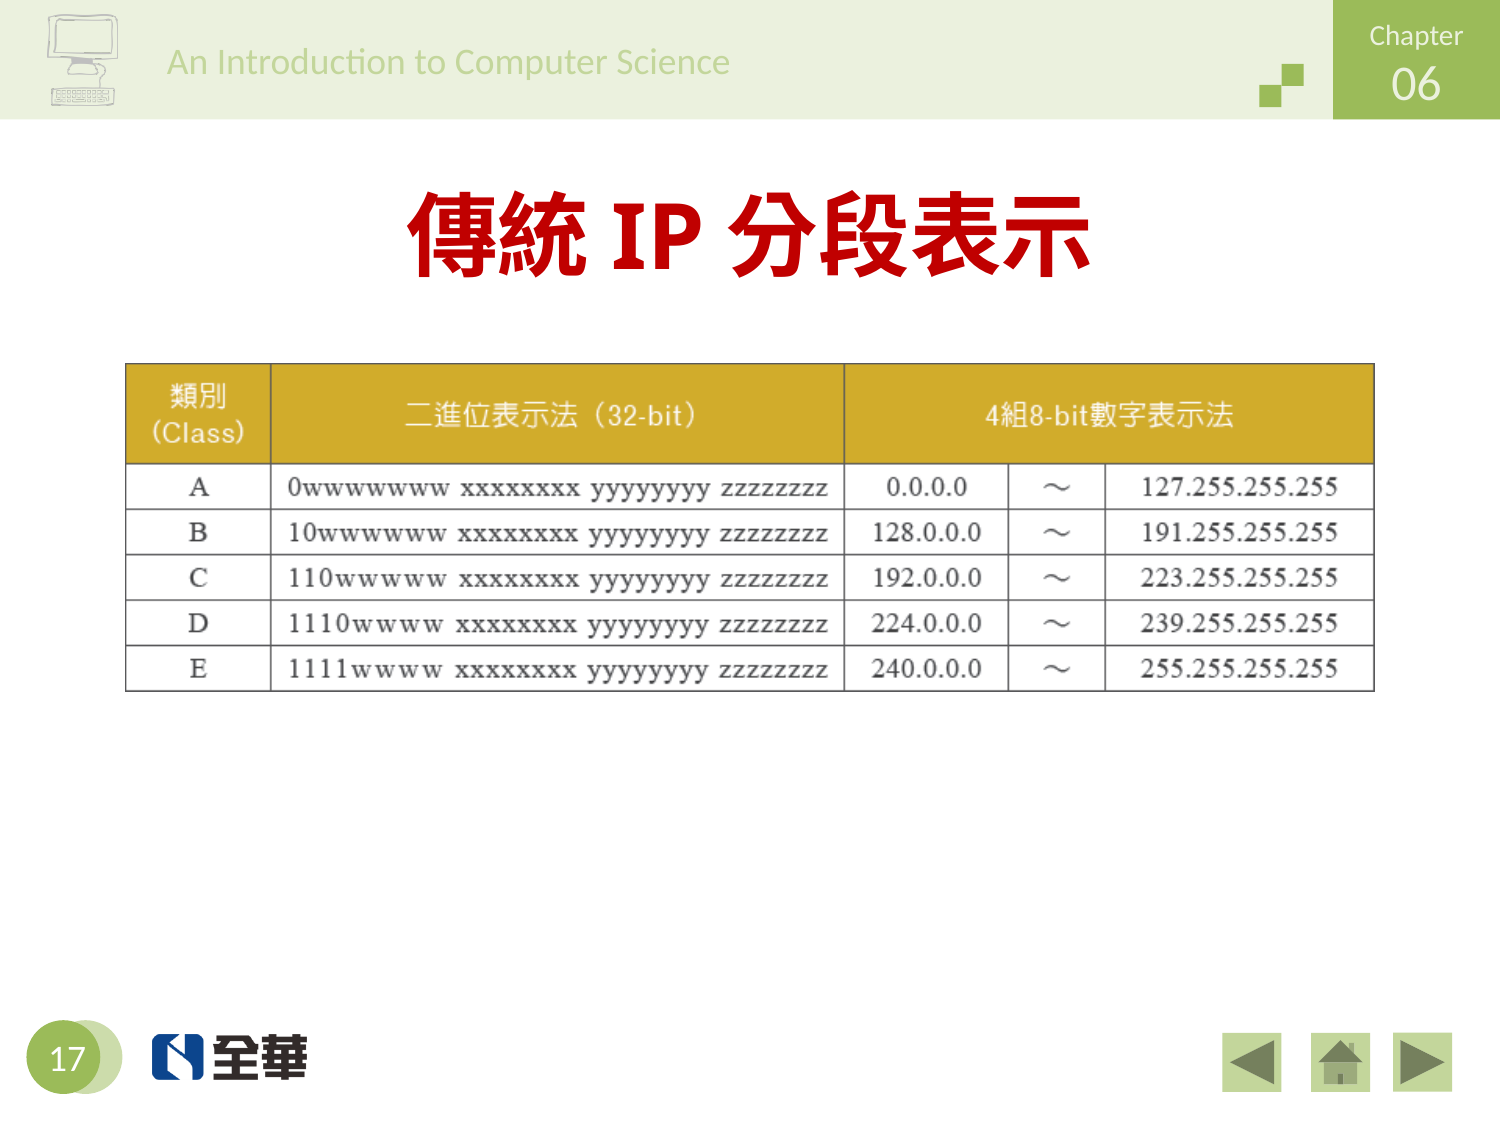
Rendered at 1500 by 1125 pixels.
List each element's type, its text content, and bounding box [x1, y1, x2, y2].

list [124, 362, 1376, 692]
picture [47, 14, 118, 106]
picture [152, 1034, 307, 1080]
title 傳統IP分段表示 [75, 138, 1425, 327]
